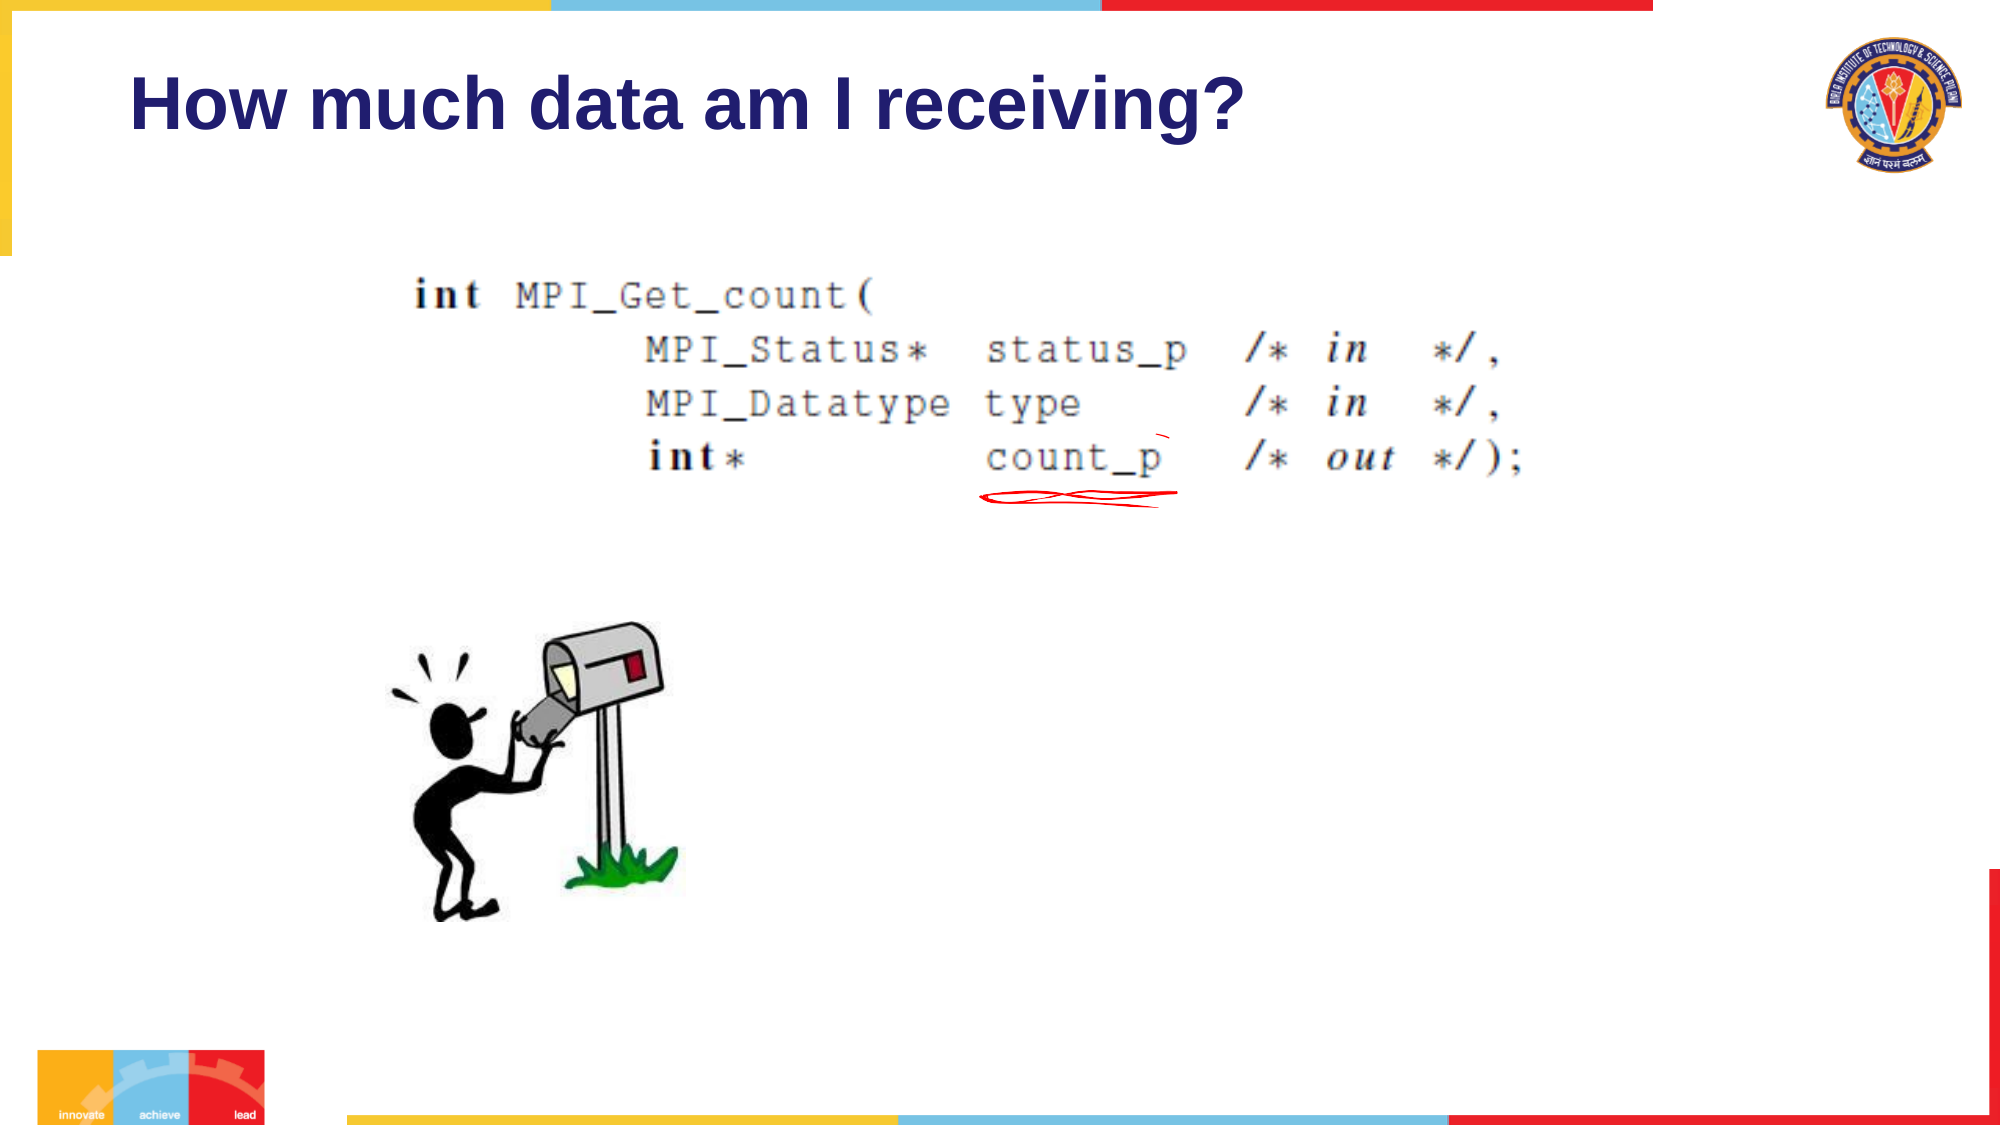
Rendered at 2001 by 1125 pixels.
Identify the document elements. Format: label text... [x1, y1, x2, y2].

picture [347, 869, 2000, 1125]
picture [1873, 37, 1962, 174]
picture [0, 0, 1653, 256]
title How much data am I receiving? [127, 21, 1873, 243]
picture [37, 1049, 265, 1125]
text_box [397, 255, 1564, 508]
picture [385, 621, 686, 922]
